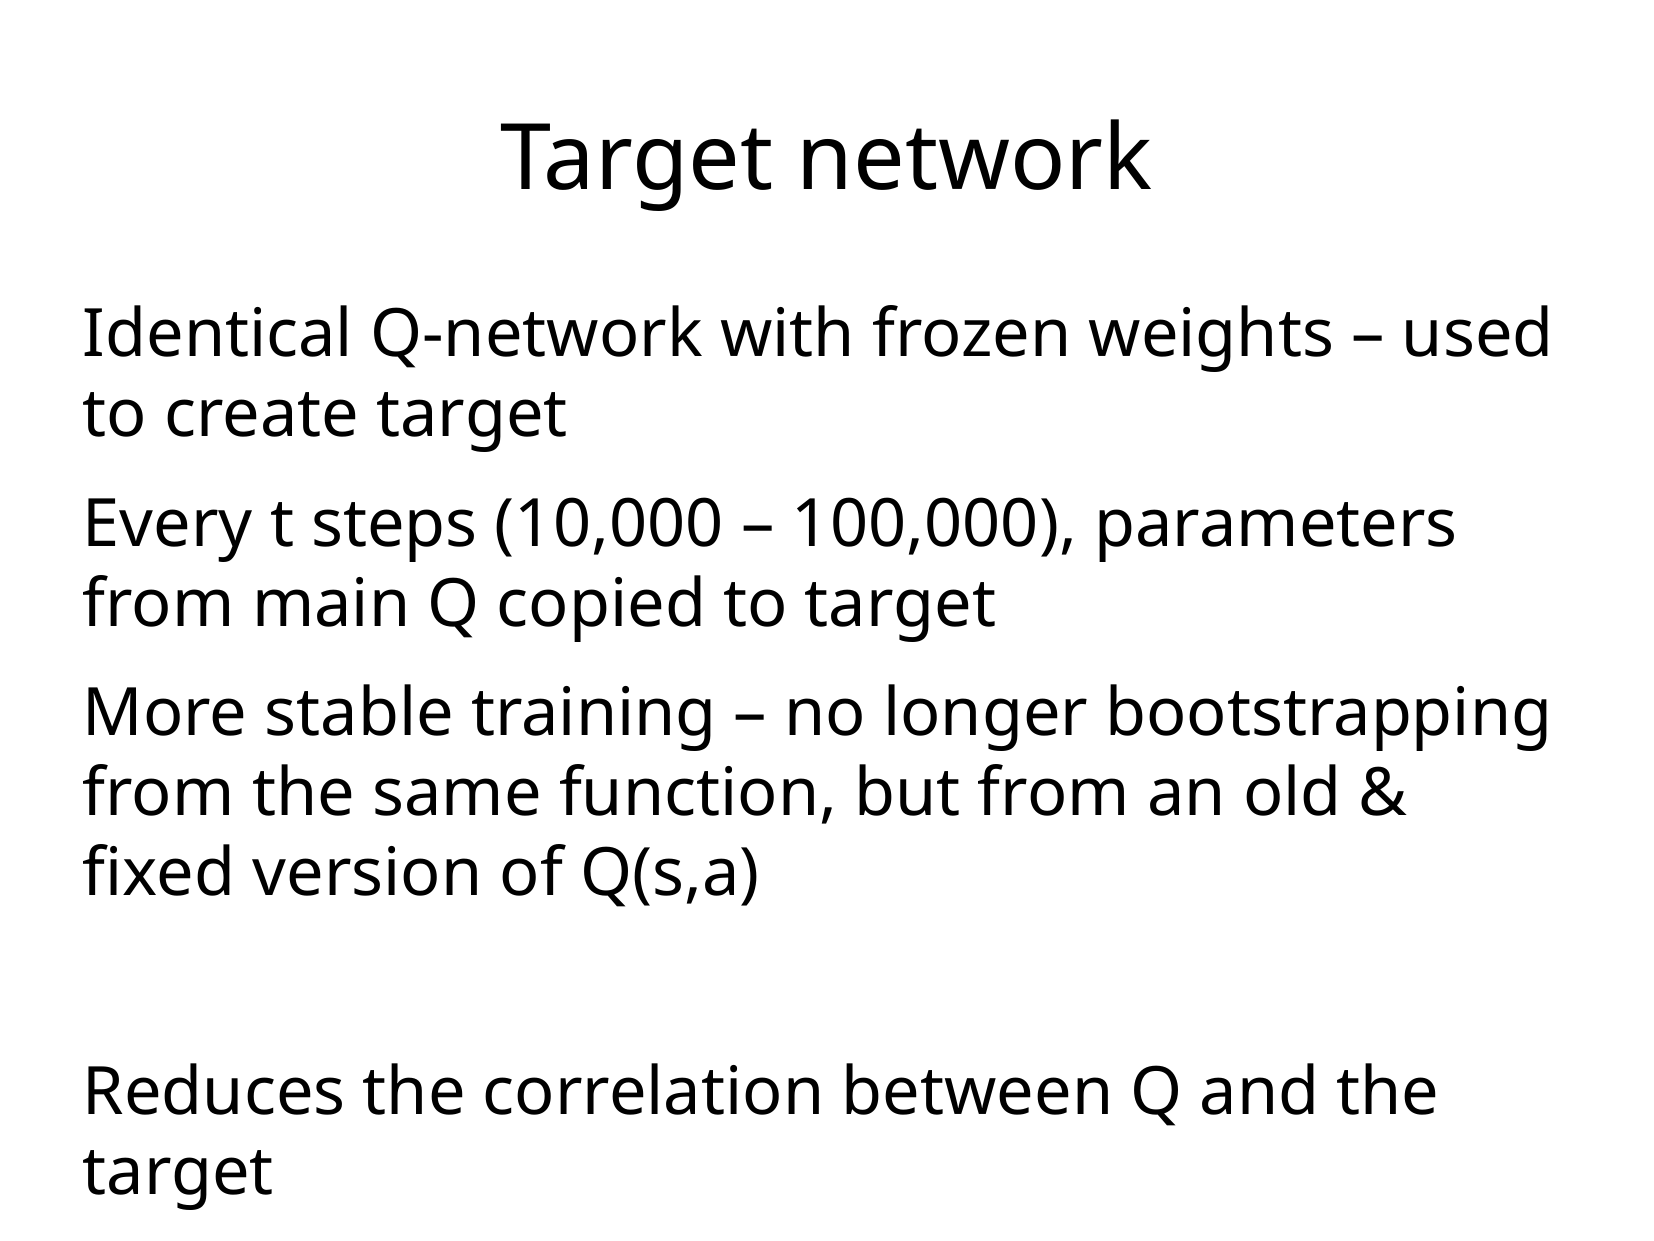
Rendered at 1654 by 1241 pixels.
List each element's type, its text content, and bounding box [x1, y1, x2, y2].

title Target network [82, 49, 1571, 257]
